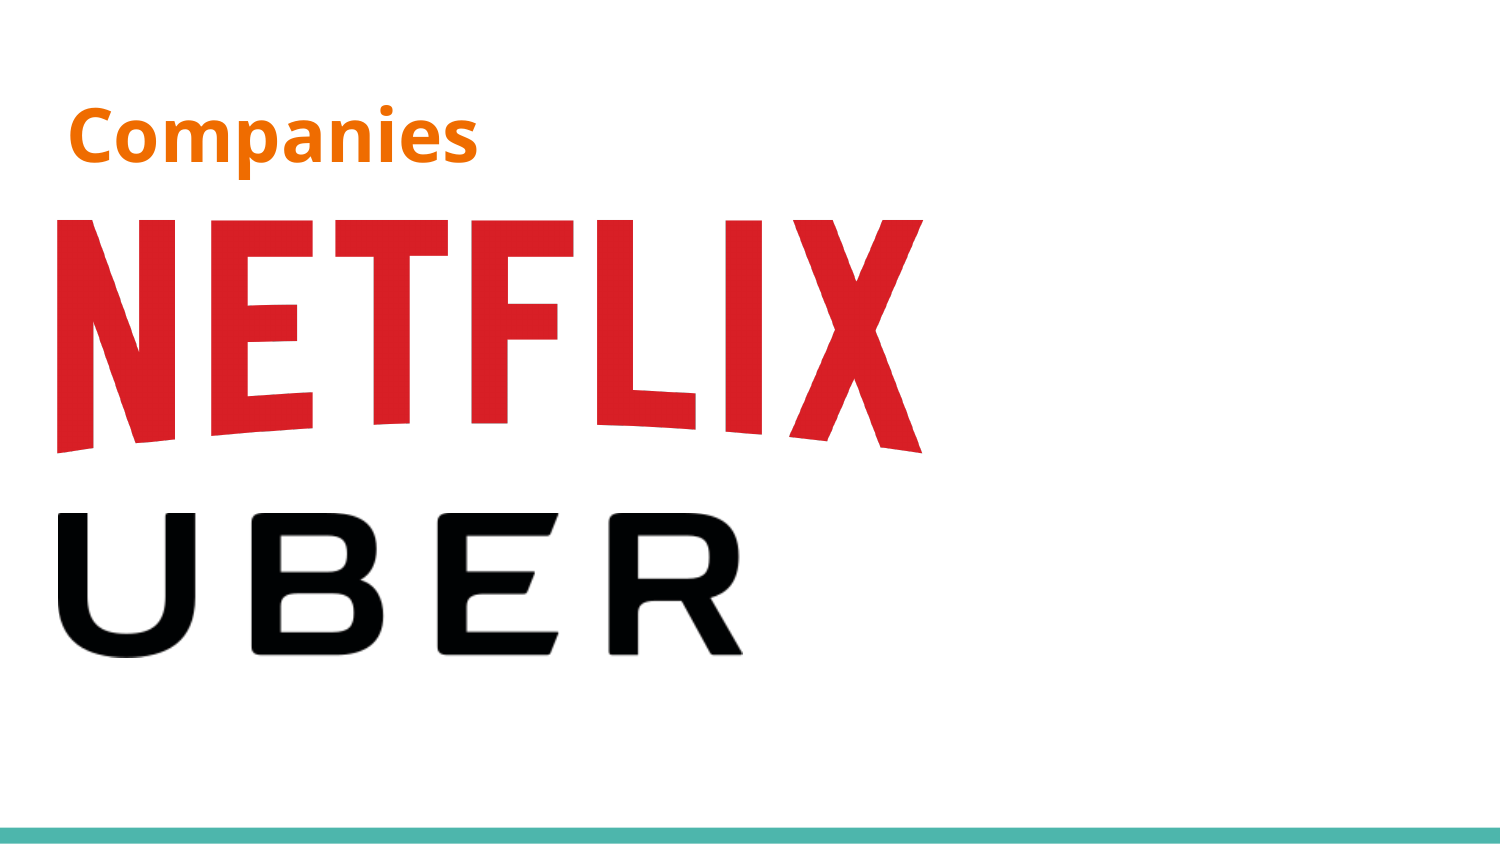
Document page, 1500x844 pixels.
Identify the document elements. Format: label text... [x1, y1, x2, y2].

title Companies [51, 72, 1449, 189]
picture [50, 214, 929, 459]
picture [57, 513, 743, 658]
